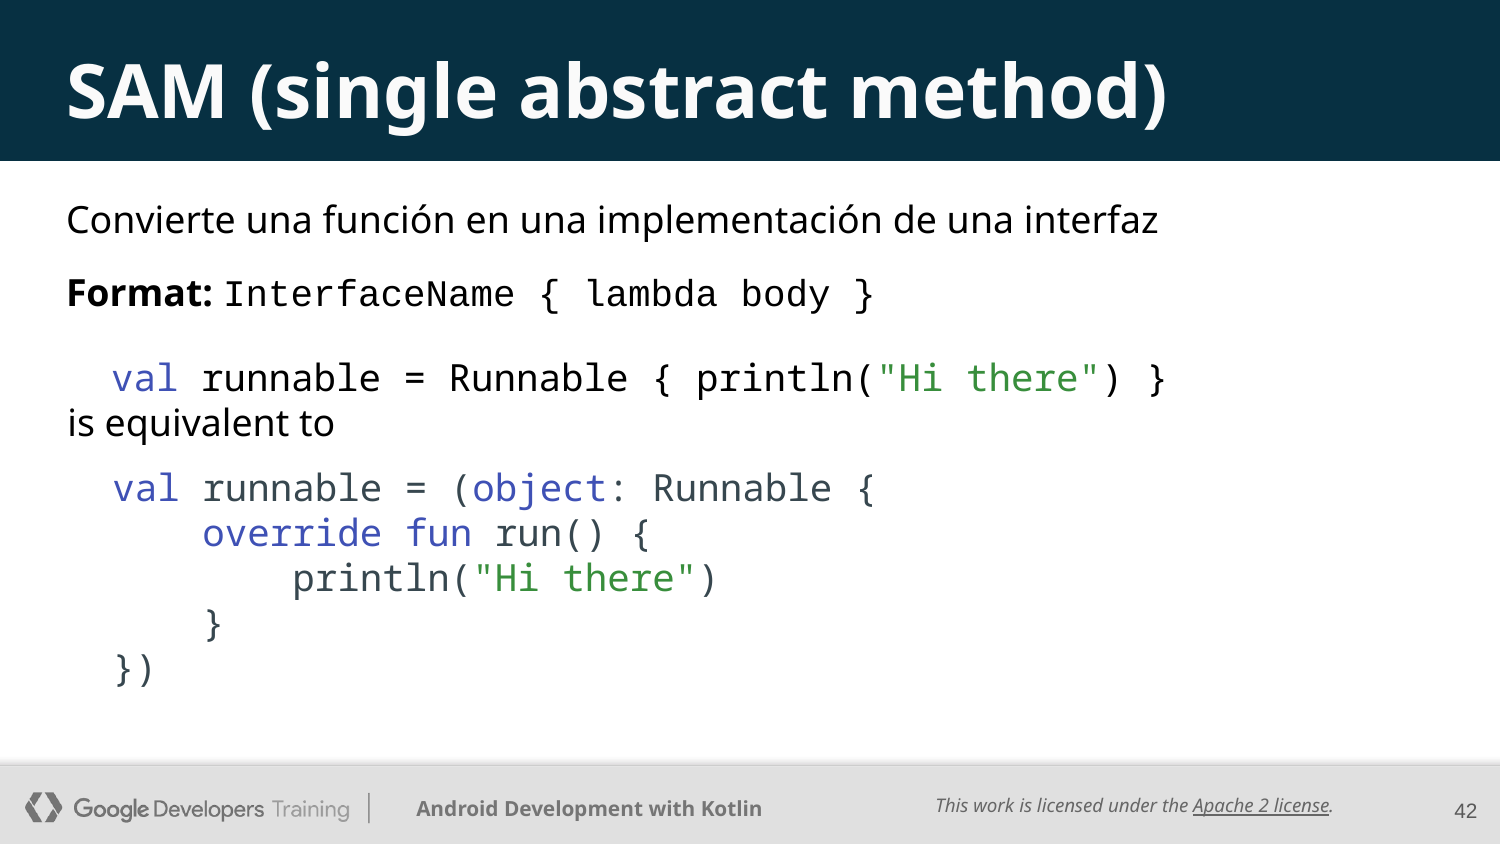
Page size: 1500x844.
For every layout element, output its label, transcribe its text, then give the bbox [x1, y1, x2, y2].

slide_number 42 [1402, 777, 1493, 842]
text_box is equivalent to val runnable = (object: Runnable { override fun run() { println("Hi there") } }) [52, 376, 1449, 731]
picture [0, 161, 1500, 844]
list Convierte una función en una implementación de una interfaz Format: InterfaceName { lambda body } val runnable = Runnable { println("Hi there") } [51, 174, 1449, 401]
title SAM (single abstract method) [51, 28, 1449, 122]
